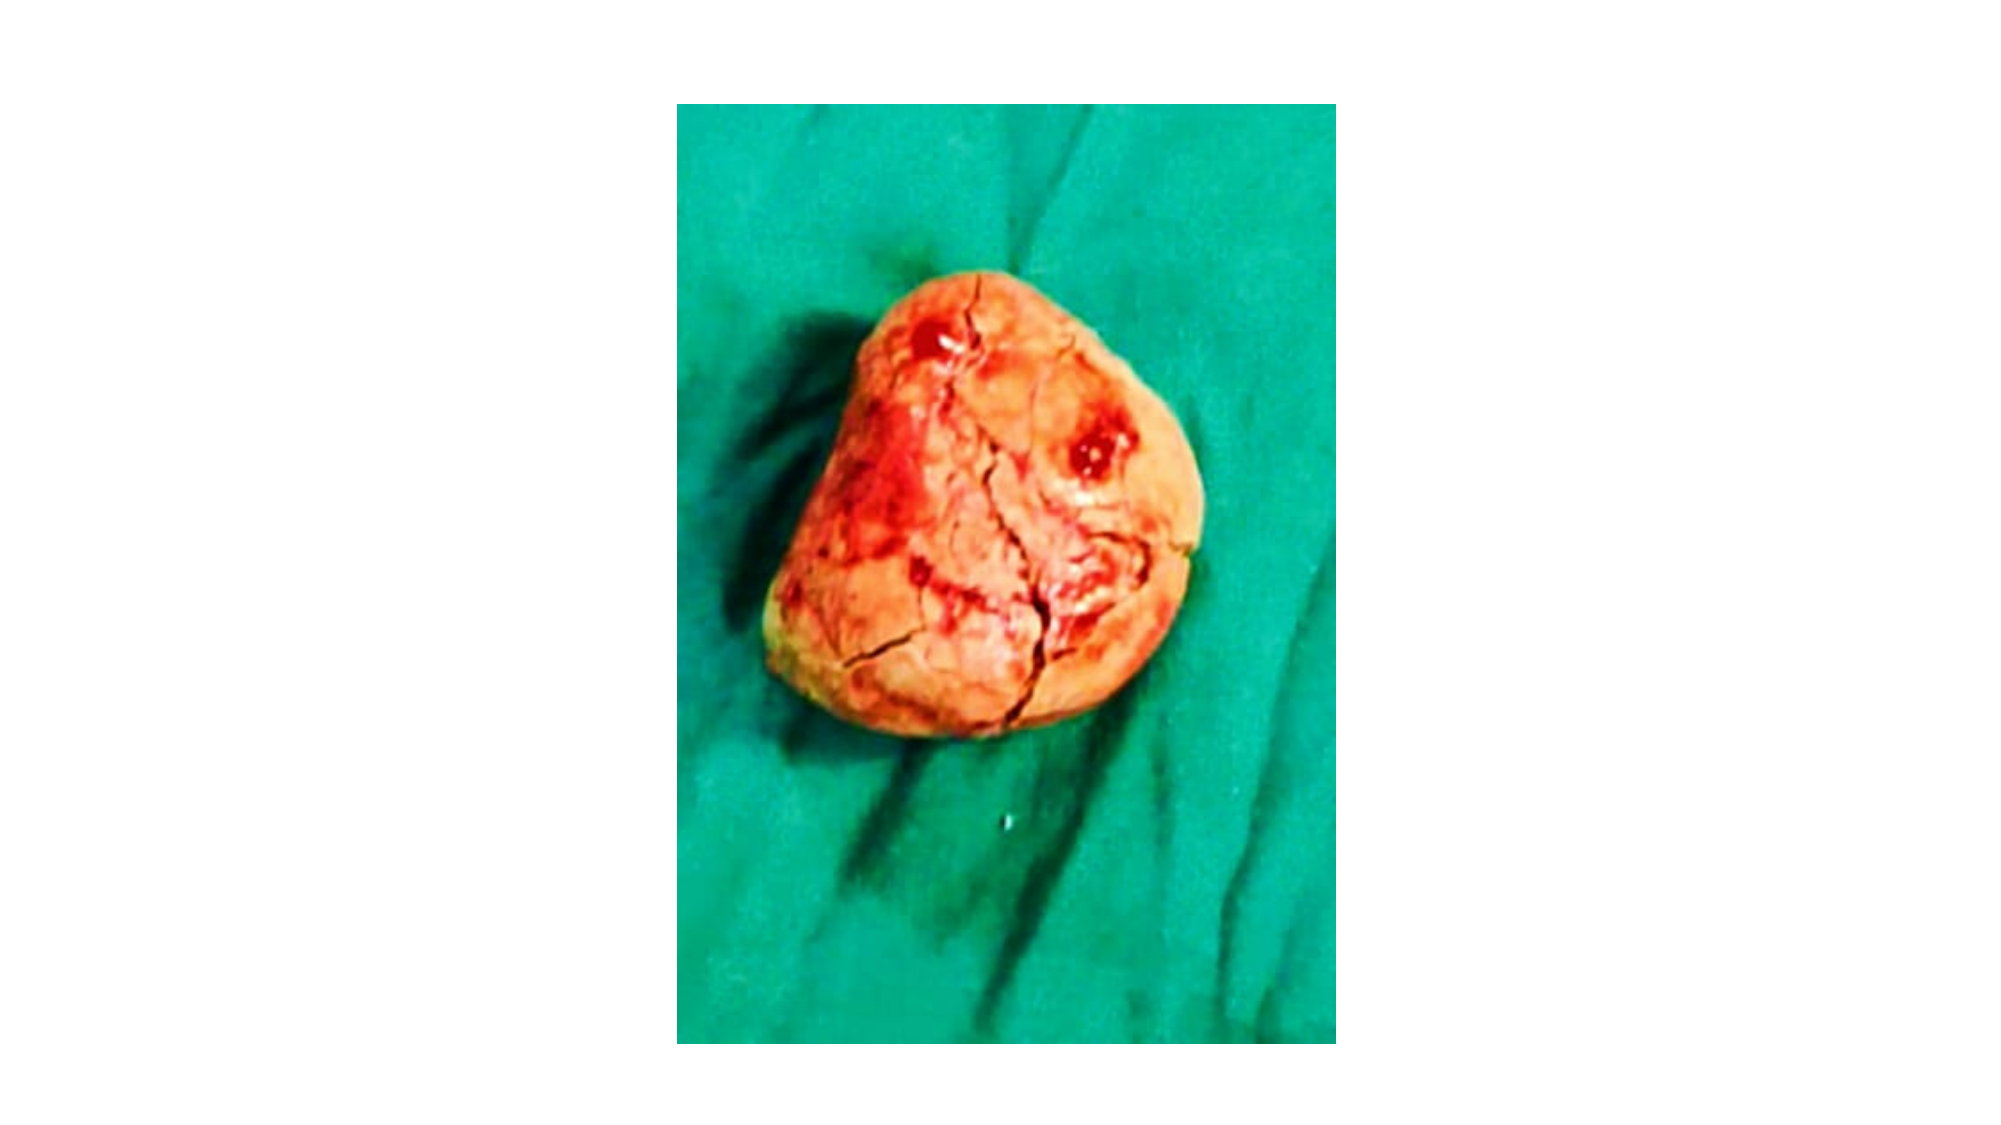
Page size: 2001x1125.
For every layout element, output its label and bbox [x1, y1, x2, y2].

list [677, 104, 1336, 1044]
